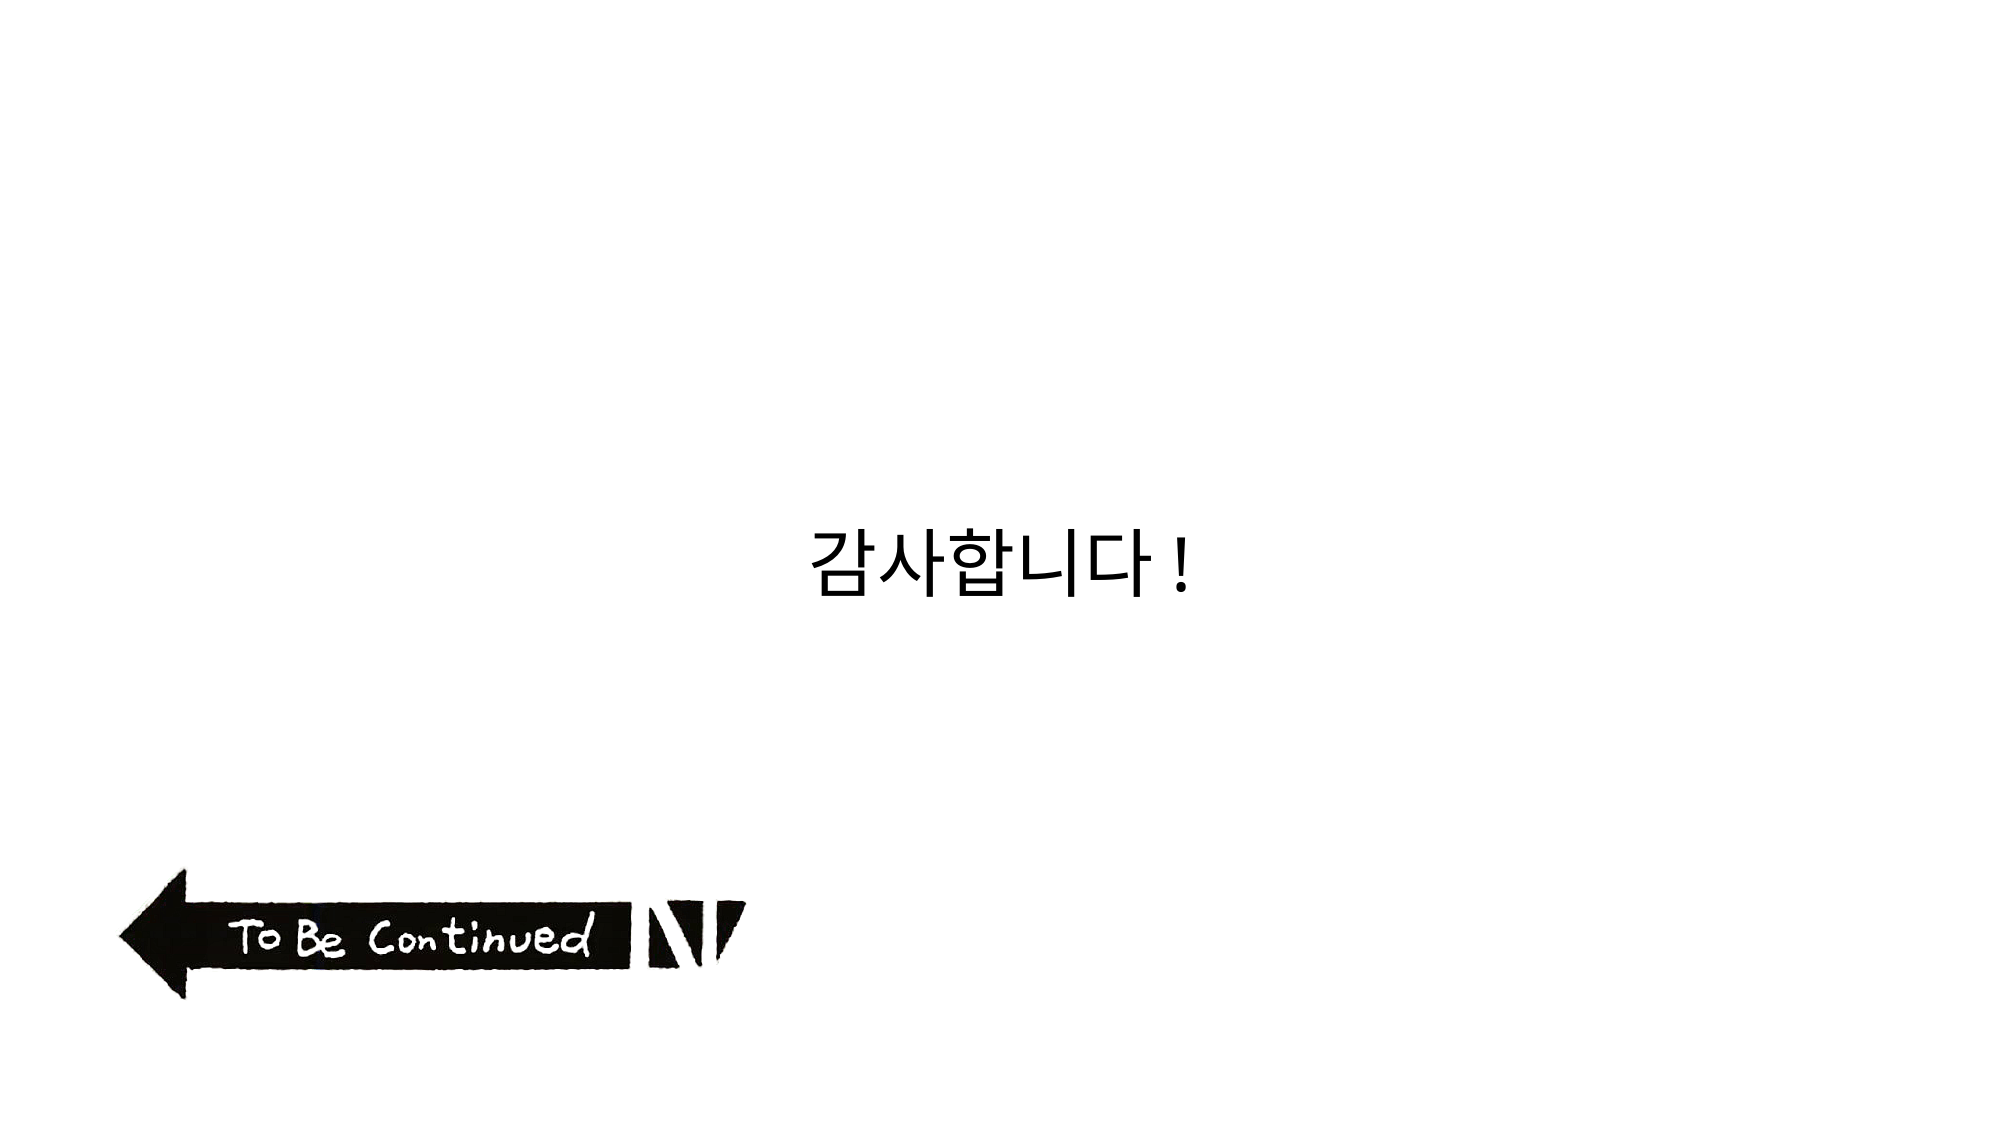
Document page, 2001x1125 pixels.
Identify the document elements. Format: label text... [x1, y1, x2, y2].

picture [89, 720, 796, 1046]
text_box 감사합니다! [561, 509, 1439, 615]
